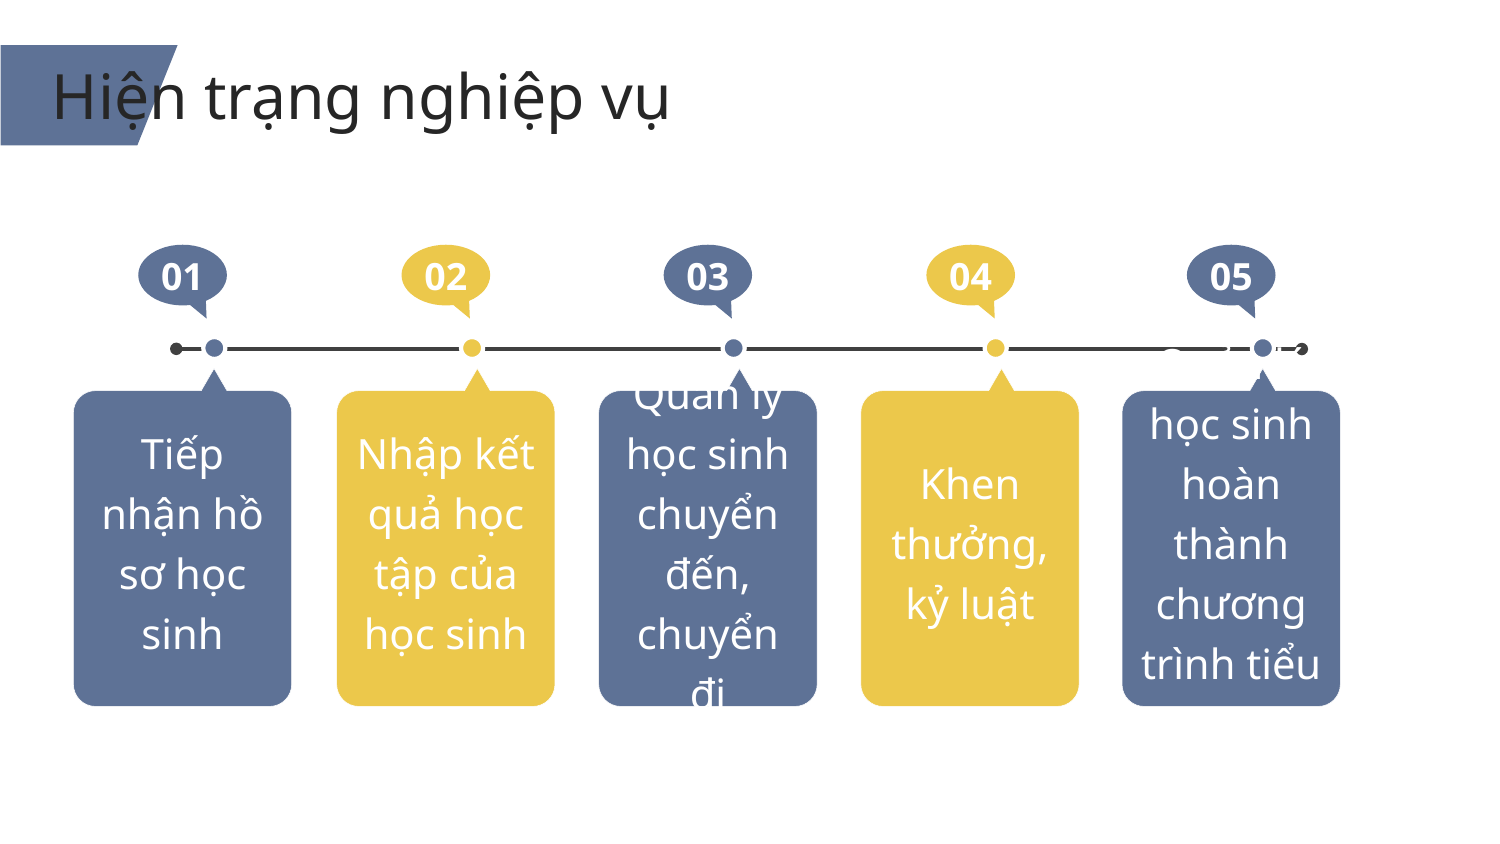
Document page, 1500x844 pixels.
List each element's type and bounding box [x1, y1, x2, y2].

text_box [336, 244, 555, 707]
text_box [1122, 244, 1341, 707]
text_box [598, 244, 818, 707]
text_box [0, 45, 574, 146]
text_box [860, 244, 1080, 707]
text_box [73, 244, 292, 707]
